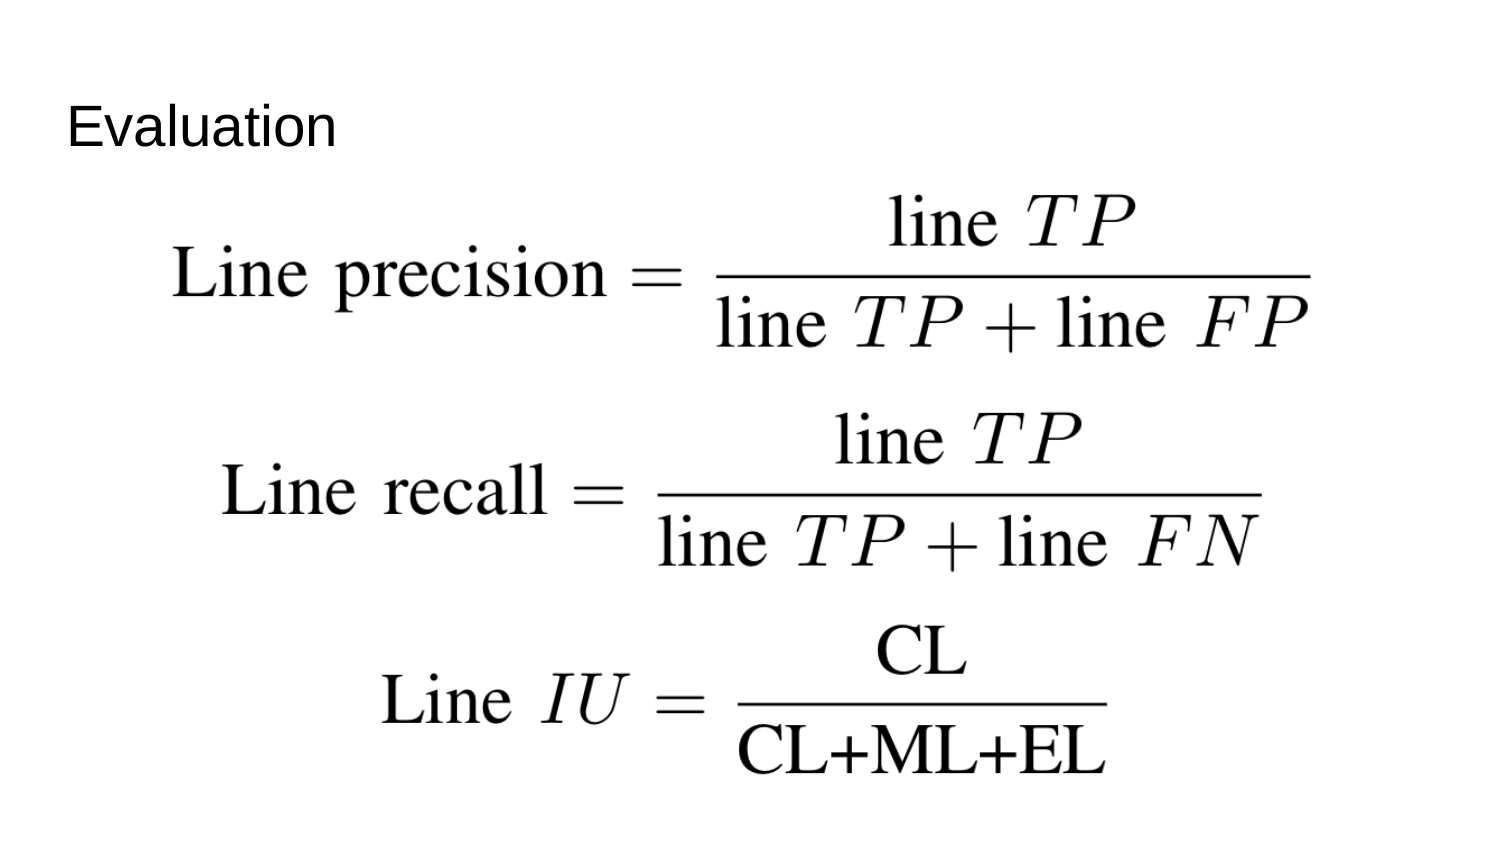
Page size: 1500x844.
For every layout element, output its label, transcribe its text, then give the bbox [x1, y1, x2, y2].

picture [377, 605, 1123, 795]
picture [162, 176, 1338, 596]
title Evaluation [51, 72, 1449, 167]
